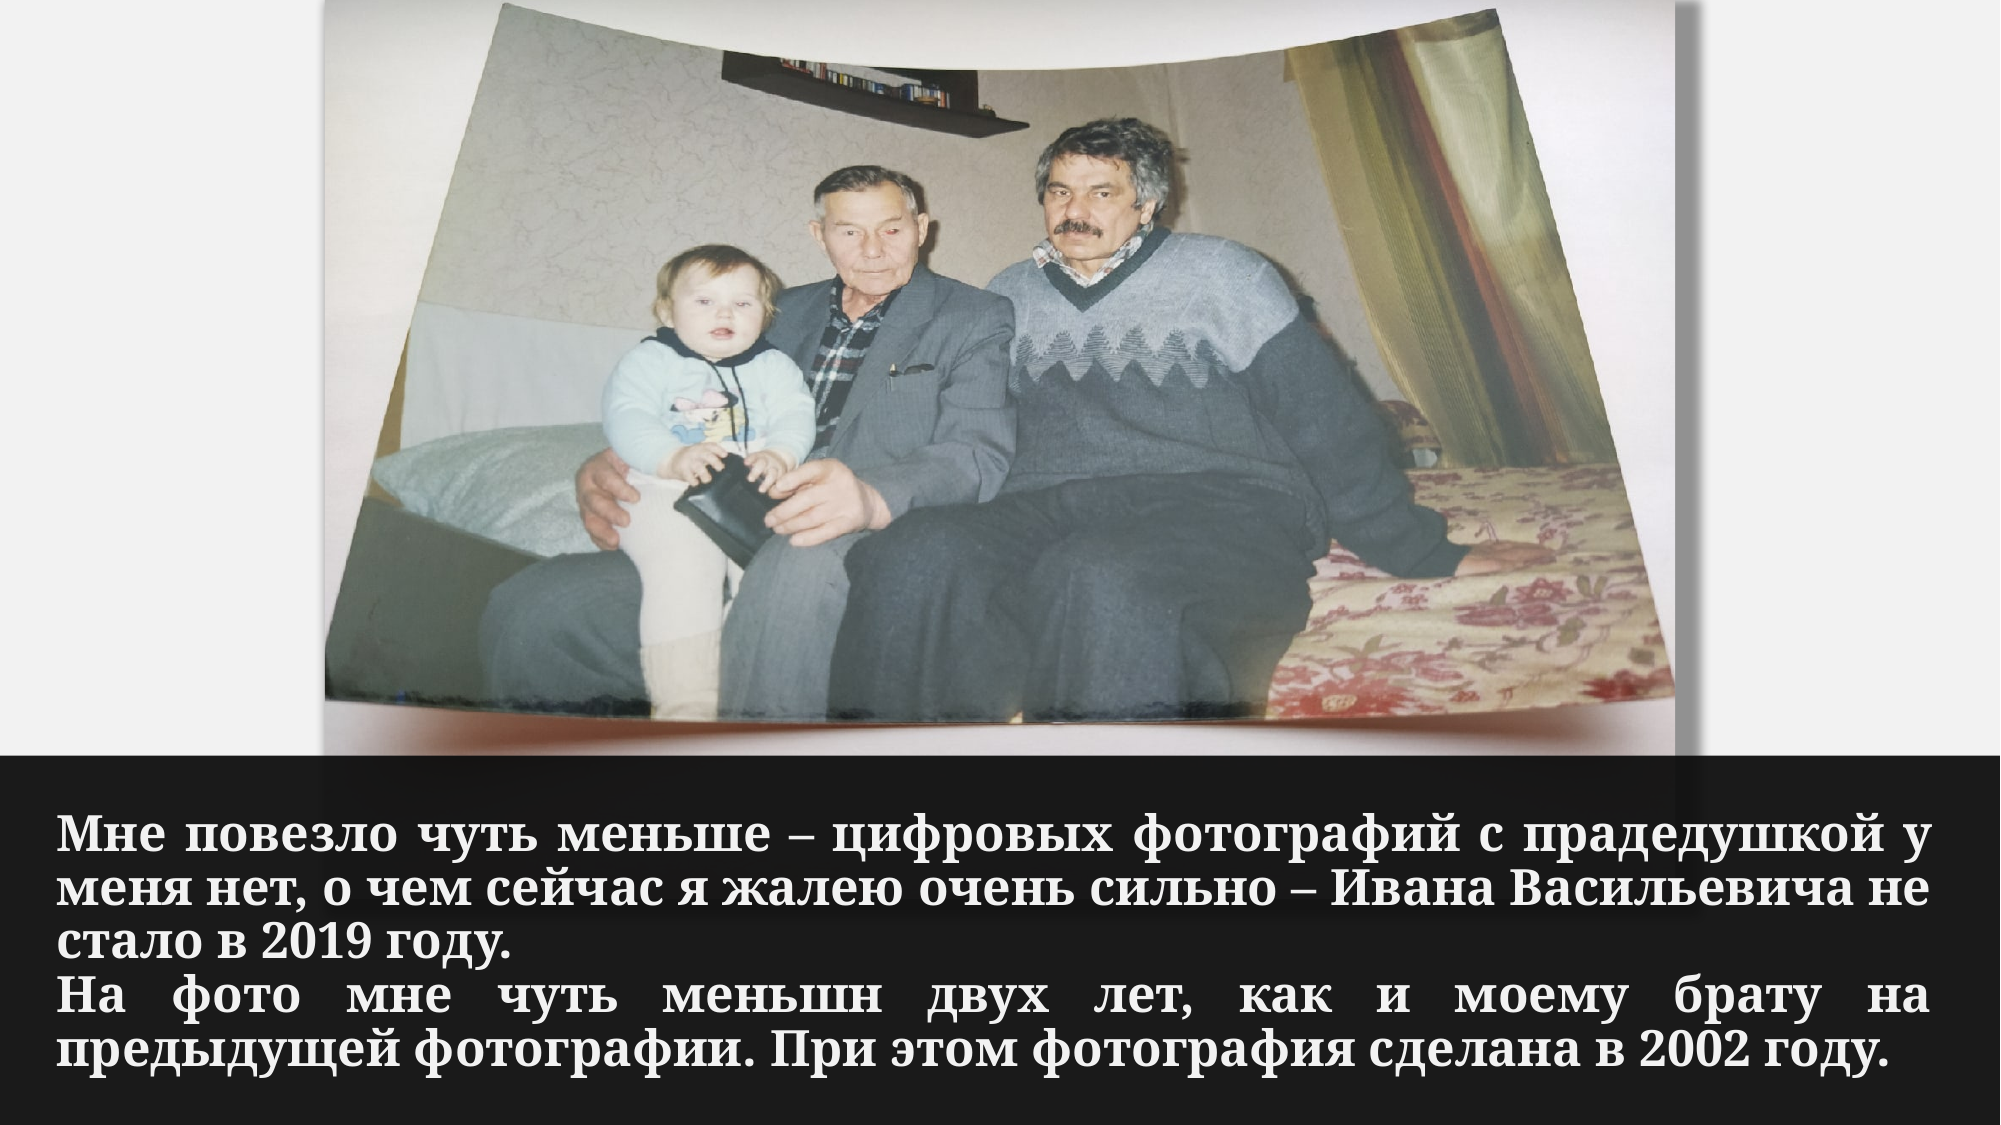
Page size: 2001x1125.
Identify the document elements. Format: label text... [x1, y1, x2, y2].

picture [324, 0, 1676, 899]
text_box [0, 755, 2000, 1125]
text_box Мне повезло чуть меньше – цифровых фотографий с прадедушкой у меня нет, о чем сейчас я жалею очень сильно – Ивана Васильевича не стало в 2019 году. На фото мне чуть меньшн двух лет, как и моему брату на предыдущей фотографии. При этом фотография сделана в 2002 году. [41, 765, 1948, 1121]
